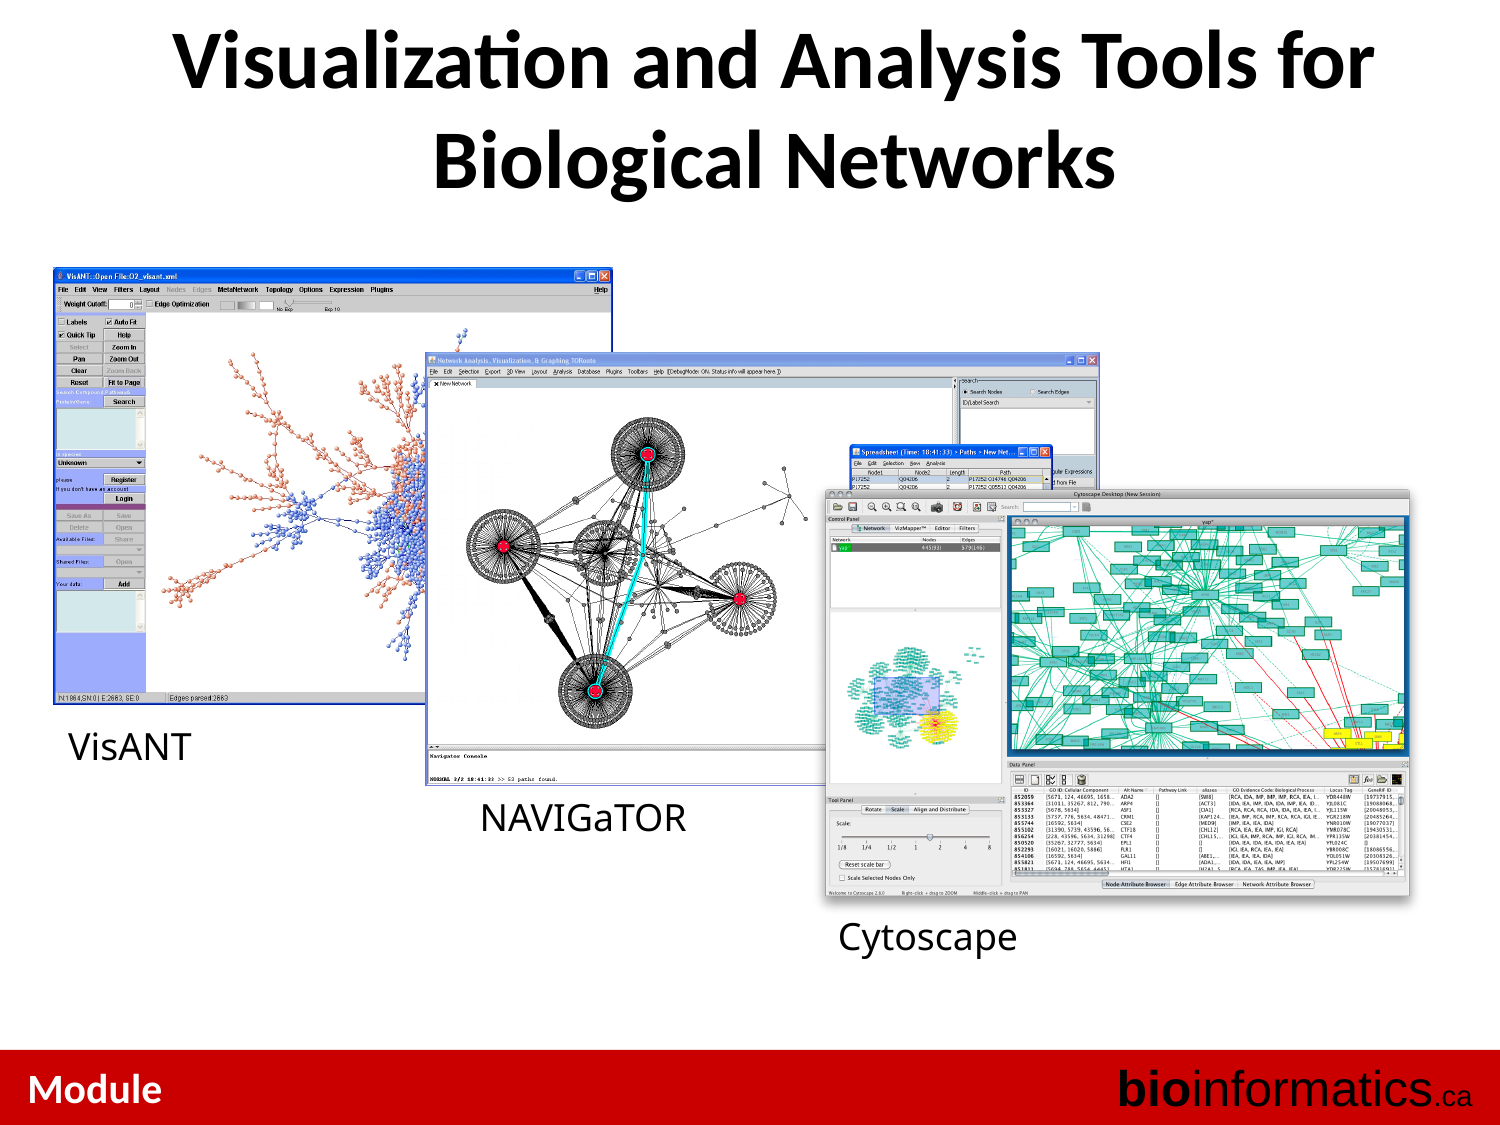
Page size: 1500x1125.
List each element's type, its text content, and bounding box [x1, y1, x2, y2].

text_box Cytoscape [823, 926, 1034, 965]
title Visualization and Analysis Tools for Biological Networks [24, 61, 1500, 150]
text_box VisANT [53, 715, 207, 776]
picture [52, 266, 1425, 918]
text_box NAVIGaTOR [464, 794, 702, 847]
